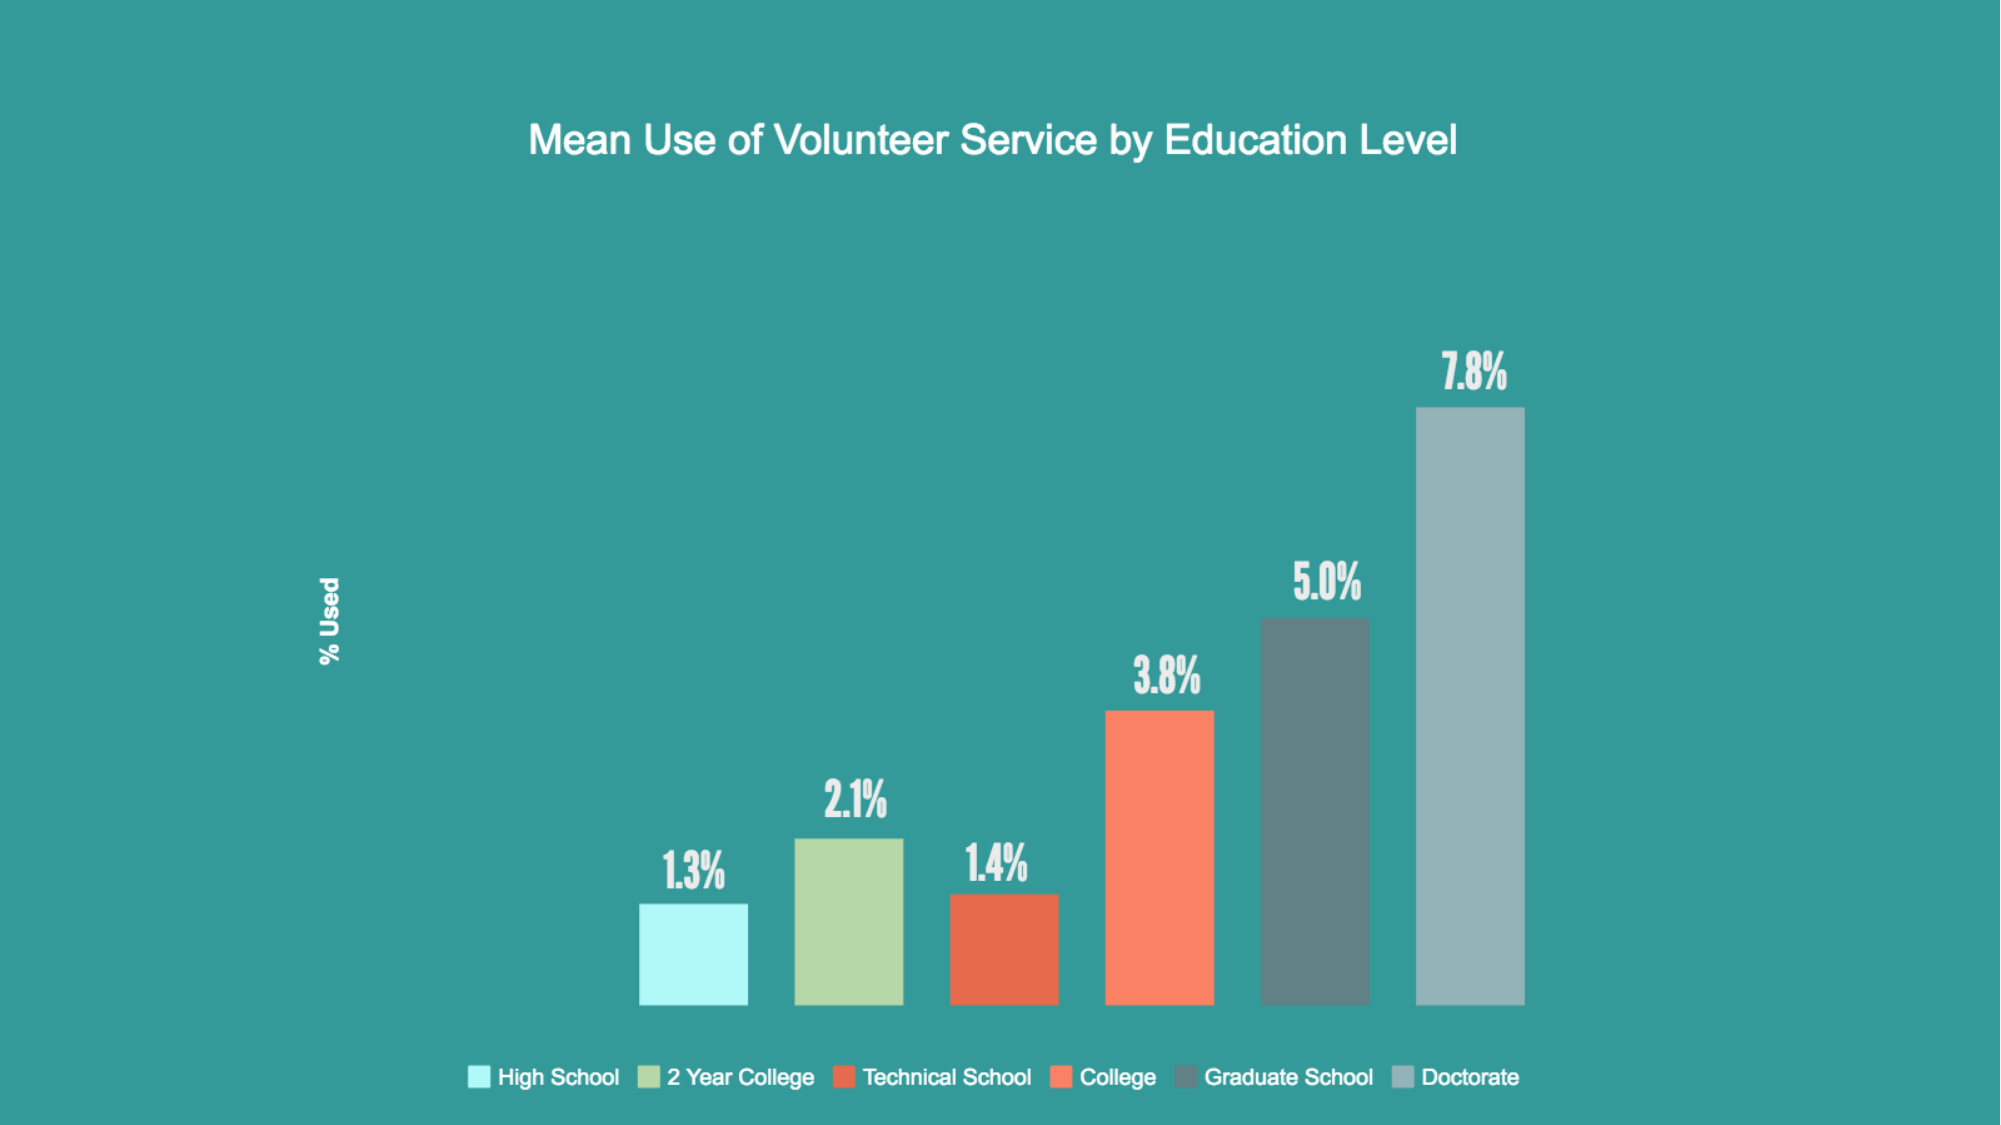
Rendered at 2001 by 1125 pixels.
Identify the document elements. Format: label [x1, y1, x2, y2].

picture [244, 0, 1745, 1125]
